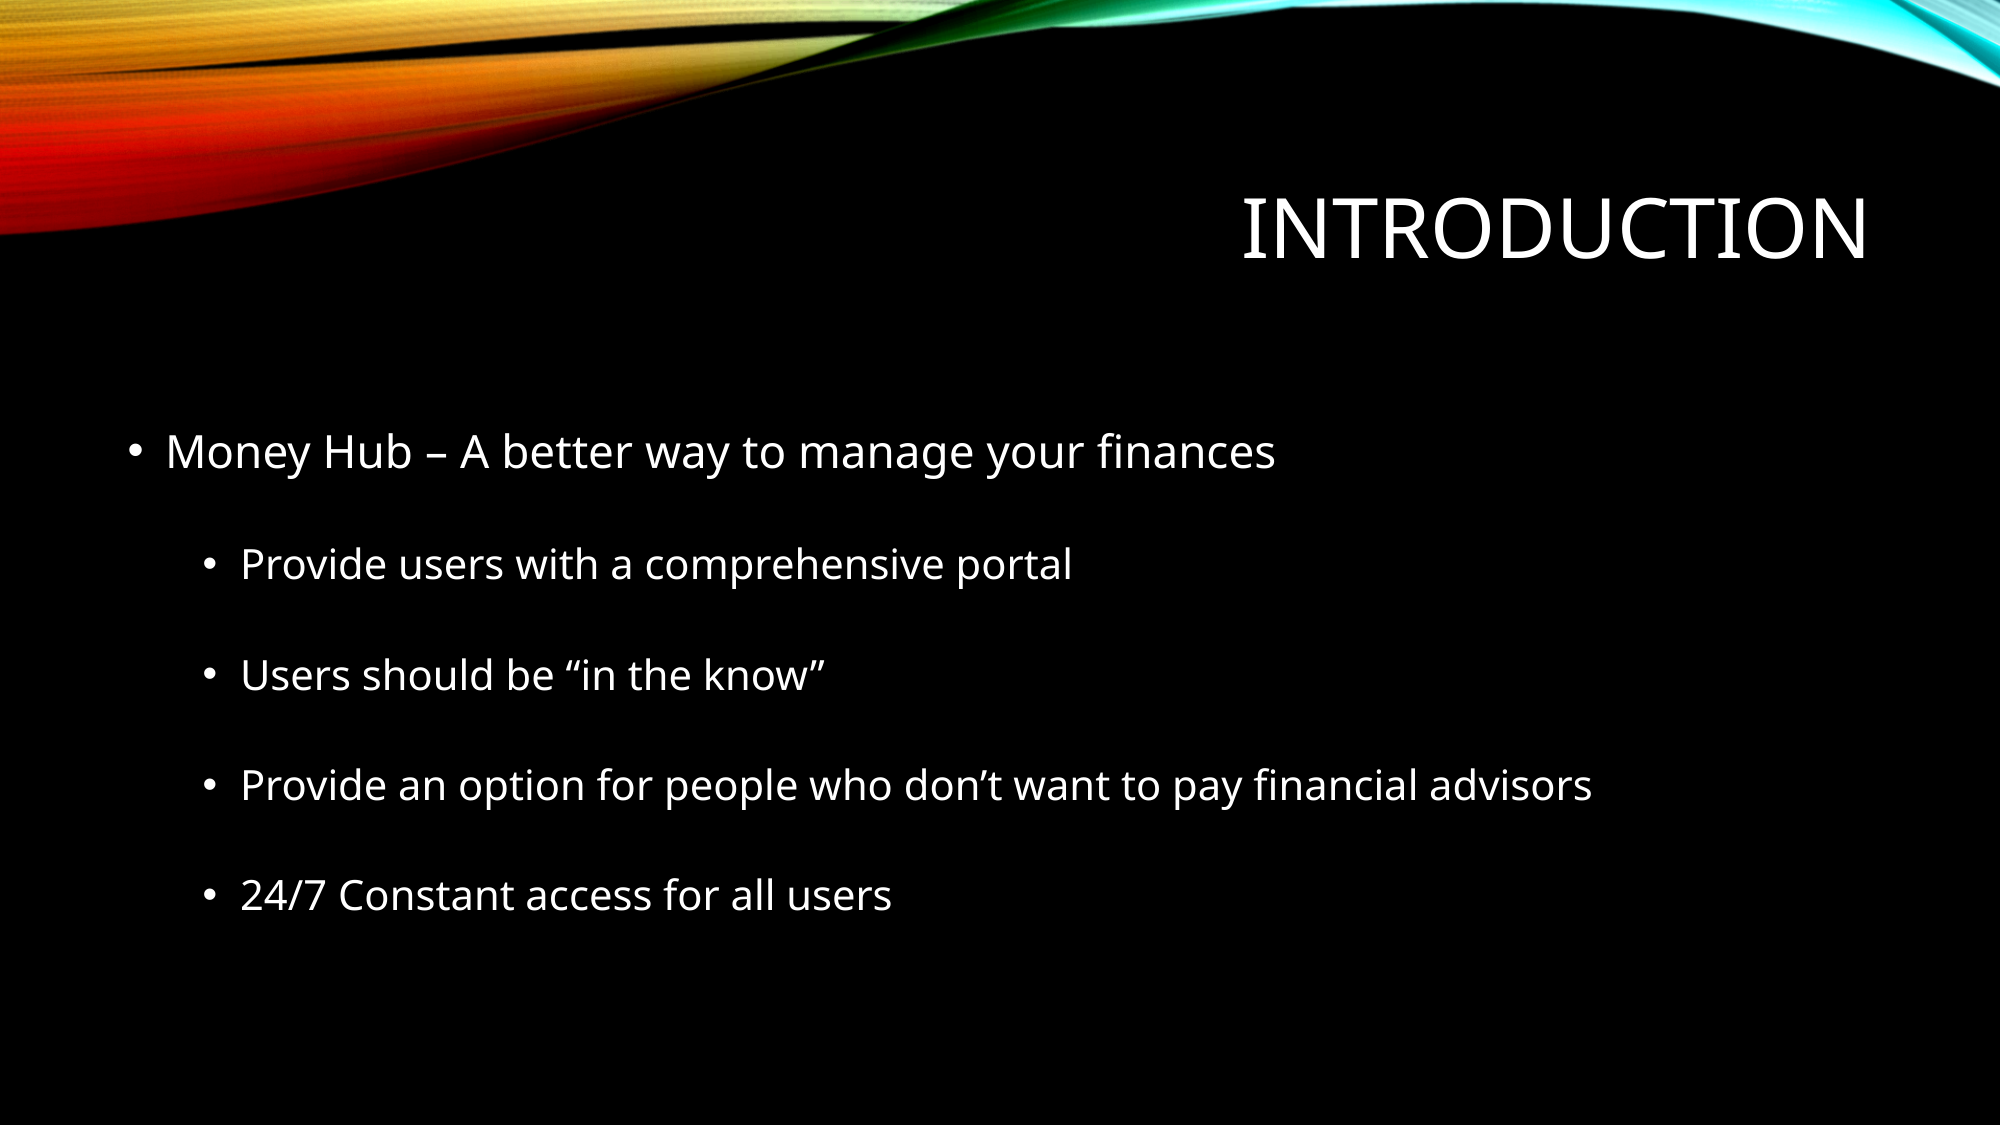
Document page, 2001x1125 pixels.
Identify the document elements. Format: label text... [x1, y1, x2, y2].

title Introduction [474, 125, 1888, 338]
picture [0, 0, 2000, 237]
list Money Hub – A better way to manage your finances Provide users with a comprehensive portal Users should be “in the know” Provide an option for people who don’t want to pay financial advisors 24/7 Constant access for all users [112, 360, 1888, 1021]
